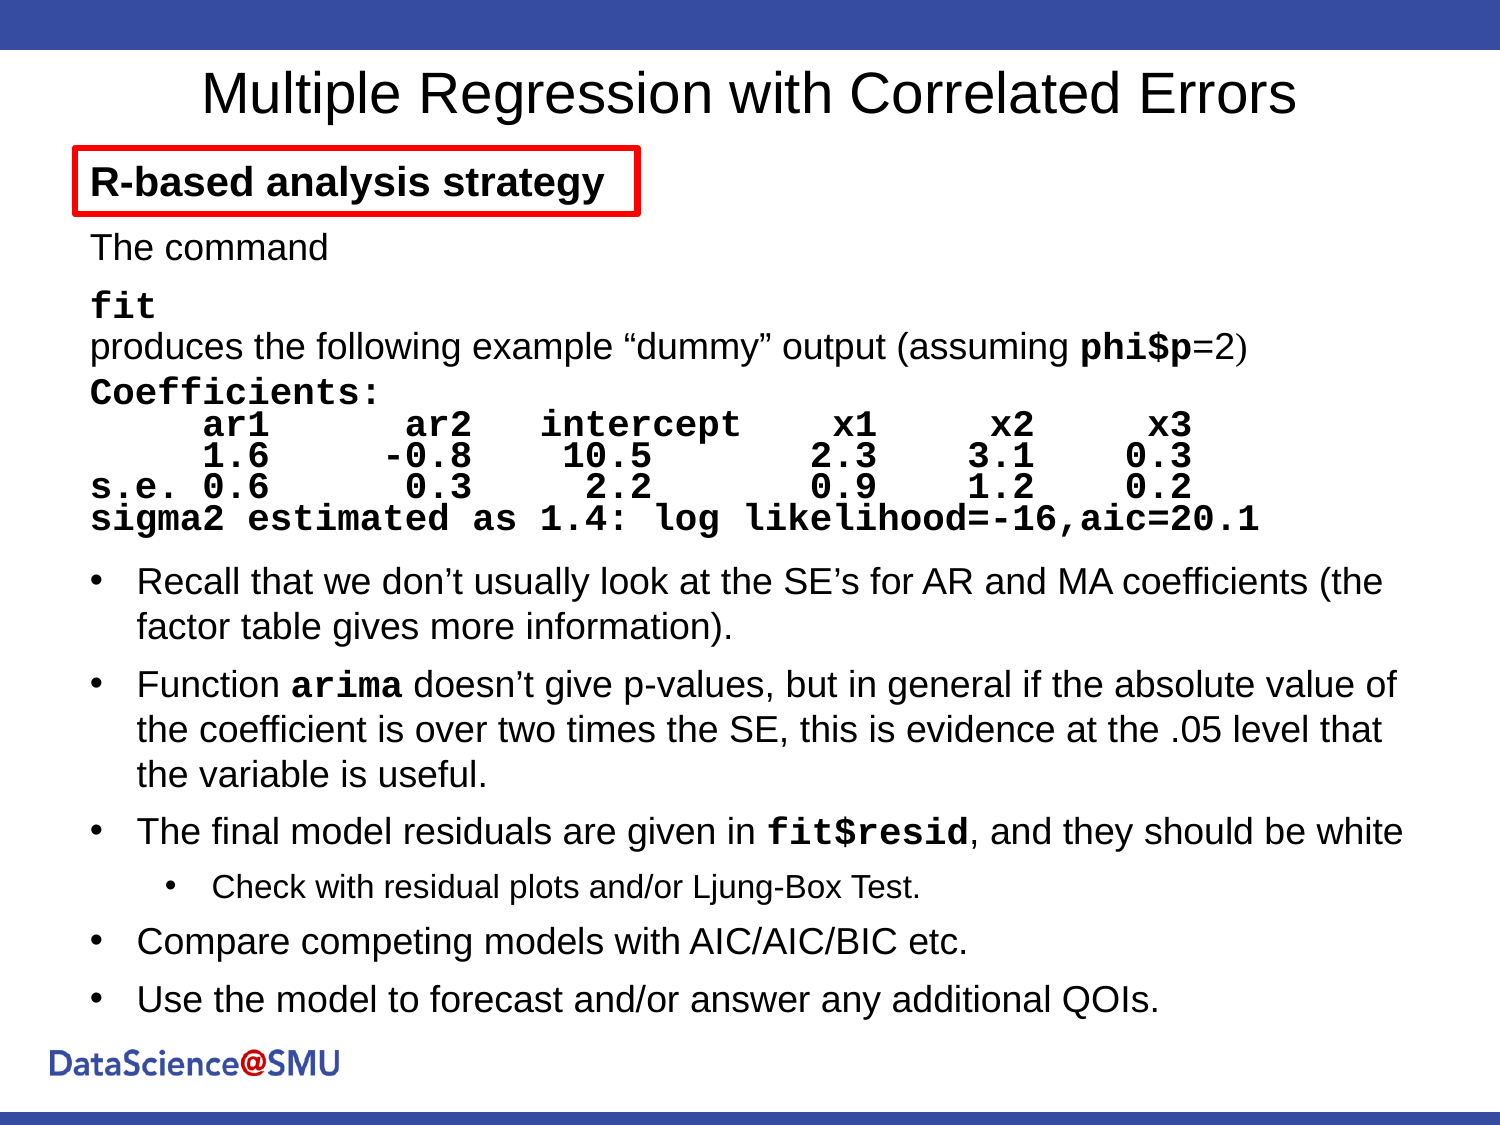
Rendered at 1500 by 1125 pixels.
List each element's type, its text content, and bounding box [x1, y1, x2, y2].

text_box Coefficients: ar1 ar2 intercept x1 x2 x3 1.6 -0.8 10.5 2.3 3.1 0.3 s.e. 0.6 0.3 2.2 0.9 1.2 0.2 sigma2 estimated as 1.4: log likelihood=-16,aic=20.1 [74, 373, 1425, 549]
text_box Recall that we don’t usually look at the SE’s for AR and MA coefficients (the factor table gives more information). Function arima doesn’t give p-values, but in general if the absolute value of the coefficient is over two times the SE, this is evidence at the .05 level that the variable is useful. The final model residuals are given in fit$resid, and they should be white Check with residual plots and/or Ljung-Box Test. Compare competing models with AIC/AIC/BIC etc. Use the model to forecast and/or answer any additional QOIs. [74, 549, 1425, 1018]
text_box The command fit [74, 216, 1425, 314]
text_box produces the following example “dummy” output (assuming phi$p=2) [74, 314, 1425, 373]
picture [50, 1049, 339, 1076]
text_box R-based analysis strategy [75, 147, 638, 214]
title Multiple Regression with Correlated Errors [75, 37, 1425, 143]
